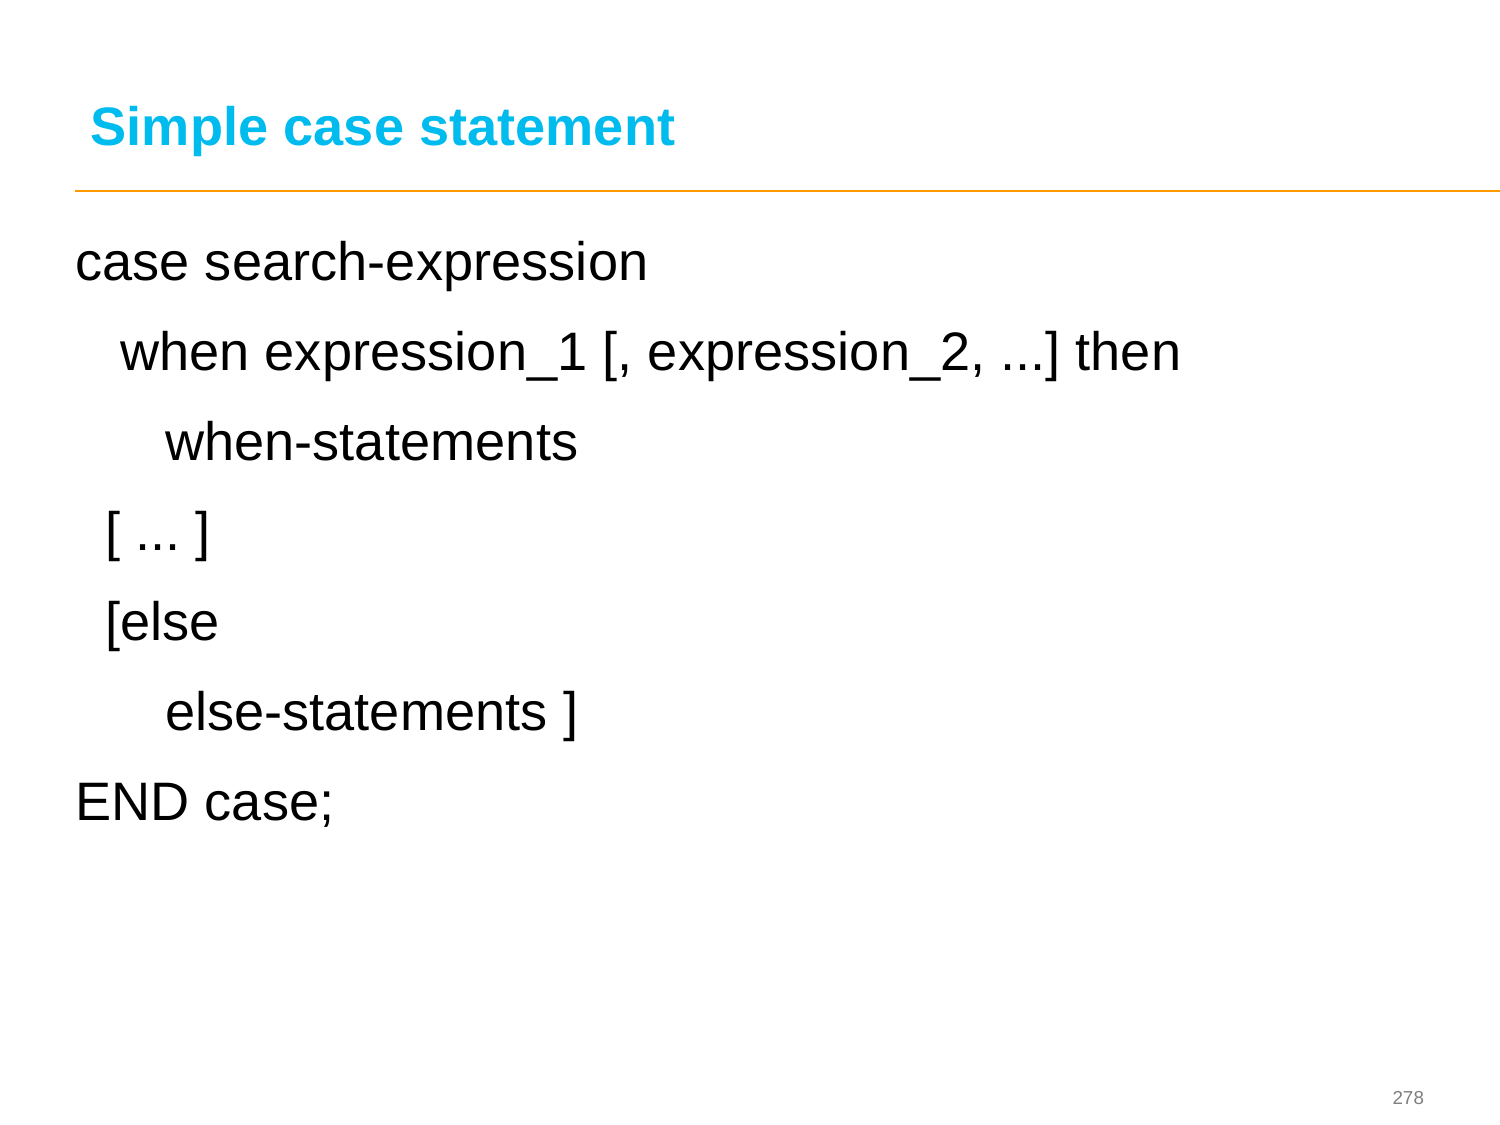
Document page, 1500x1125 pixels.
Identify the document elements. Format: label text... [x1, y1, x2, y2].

title Simple case statement [75, 27, 1422, 157]
list case search-expression when expression_1 [, expression_2, ...] then when-statements [ ... ] [else else-statements ] END case; [75, 226, 1425, 1018]
